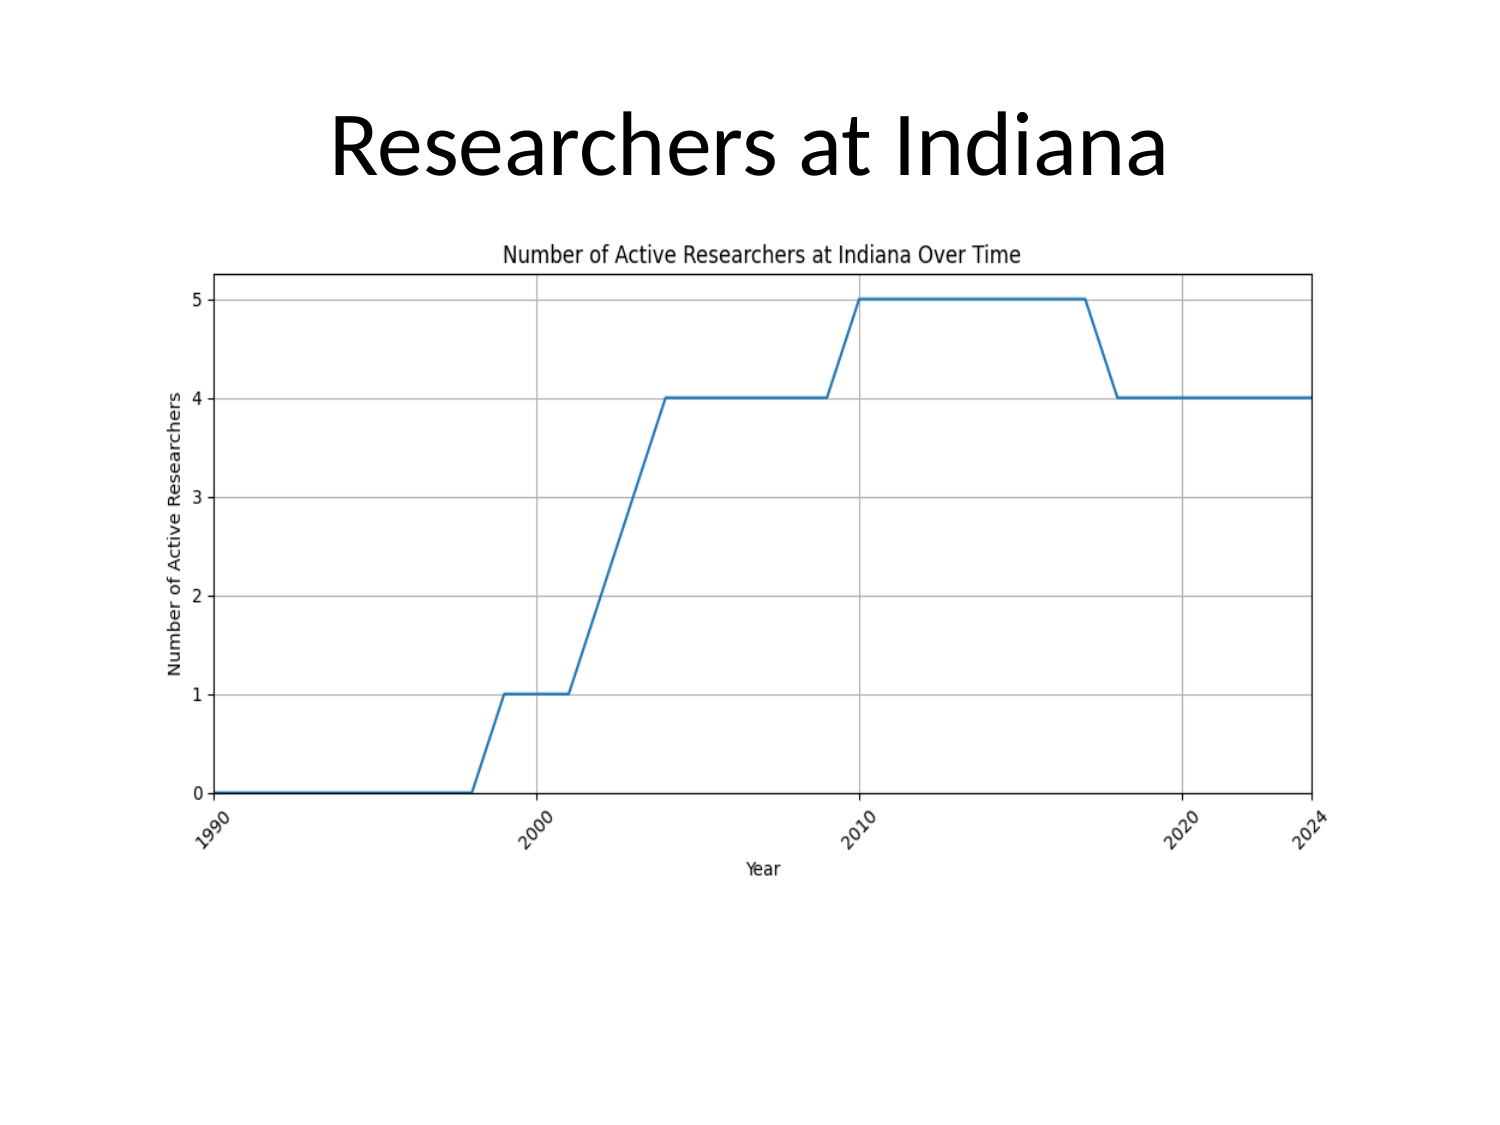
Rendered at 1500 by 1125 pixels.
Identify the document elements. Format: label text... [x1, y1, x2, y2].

title Researchers at Indiana [75, 45, 1425, 233]
picture [149, 224, 1351, 901]
